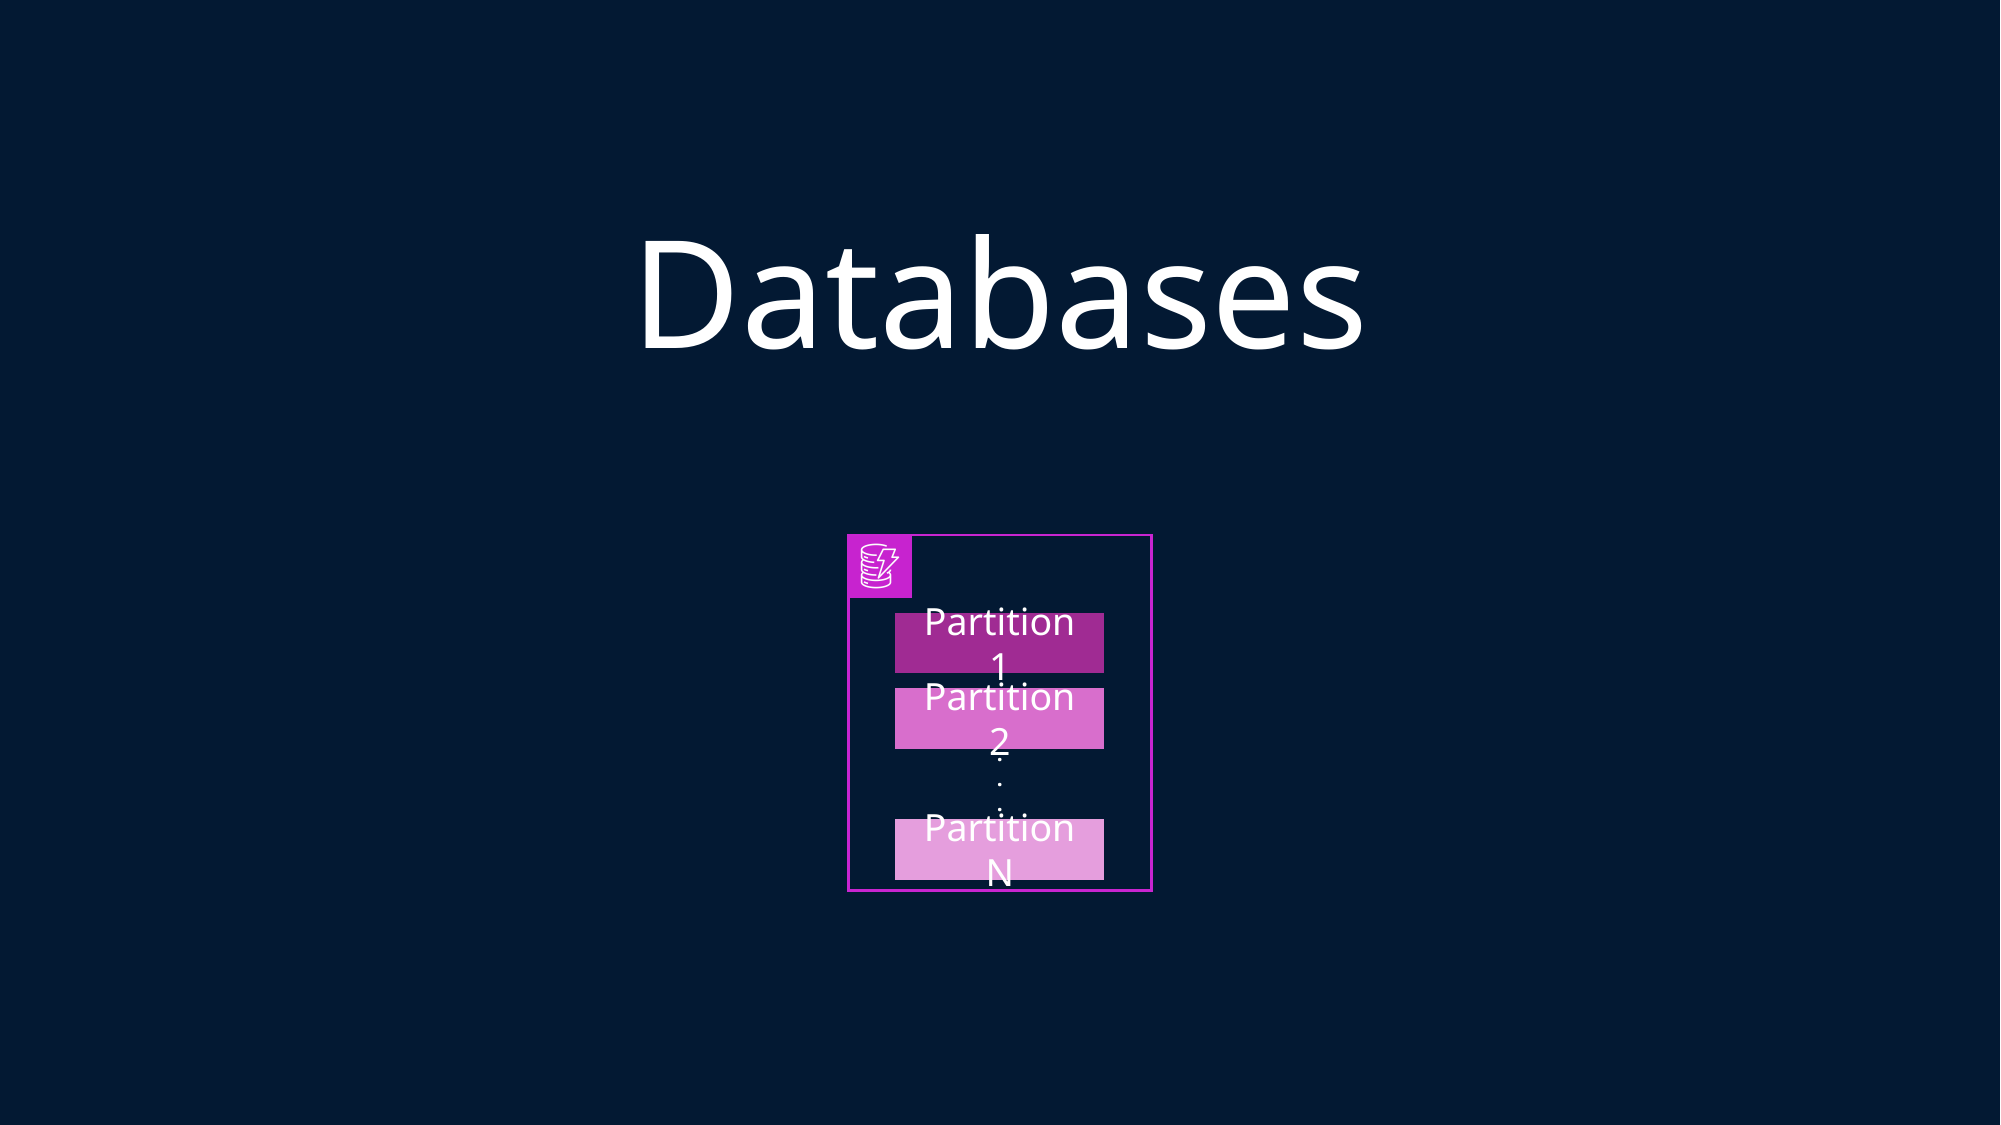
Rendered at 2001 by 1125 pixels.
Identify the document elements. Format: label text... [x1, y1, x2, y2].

text_box Databases [221, 29, 1779, 571]
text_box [847, 533, 1152, 891]
